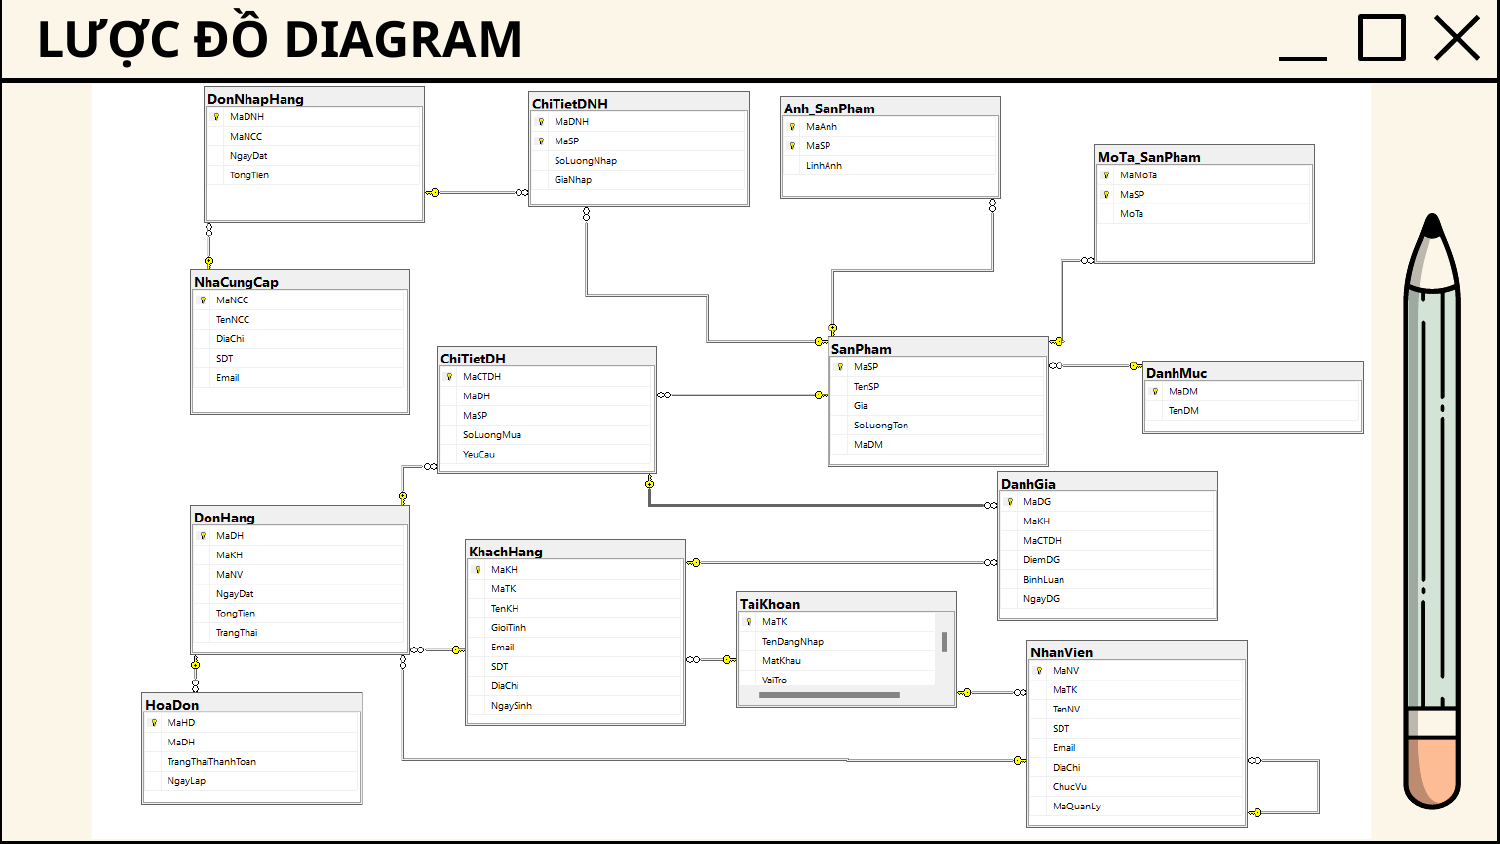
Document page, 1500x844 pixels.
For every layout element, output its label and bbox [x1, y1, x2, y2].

text_box [0, 0, 1500, 844]
picture [91, 84, 1372, 840]
text_box [1377, 483, 1500, 541]
